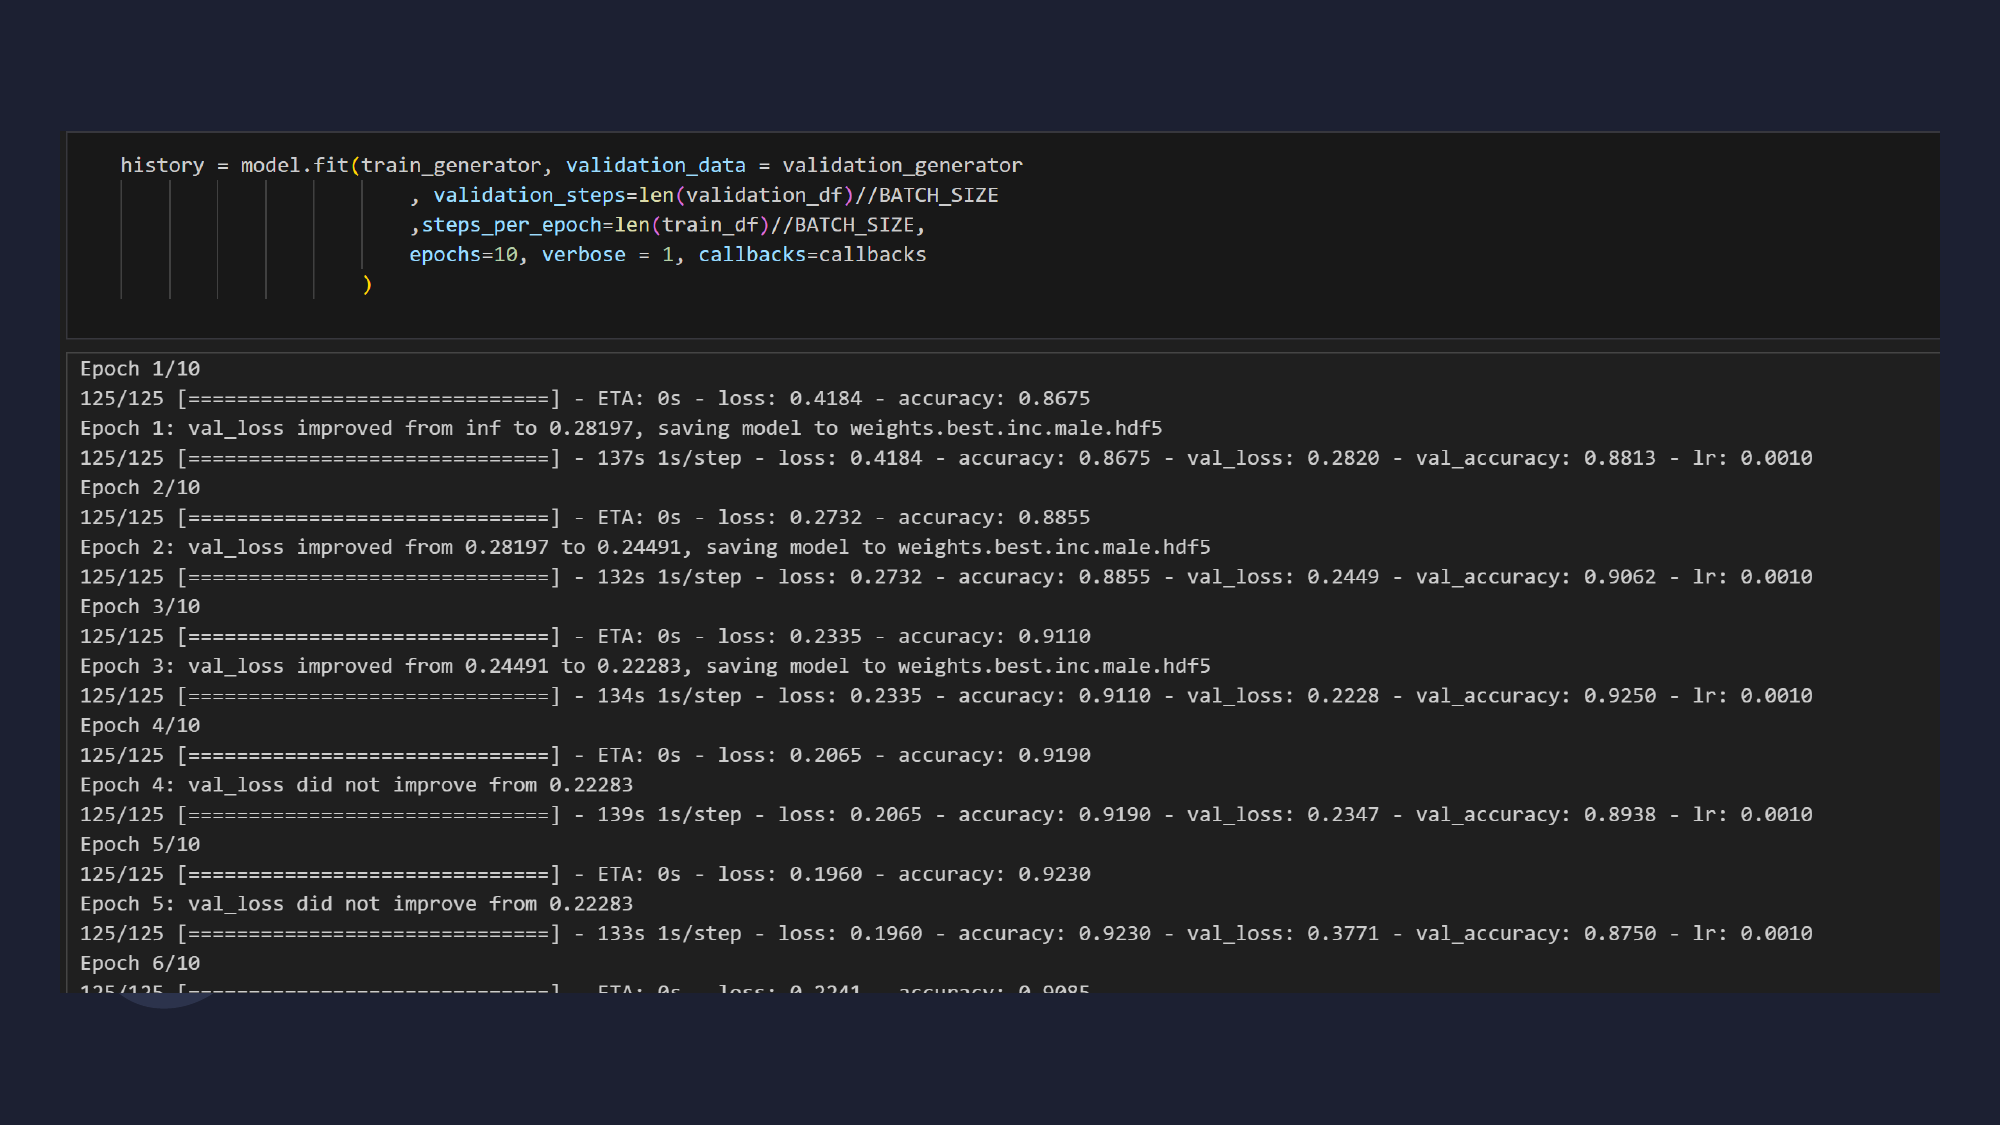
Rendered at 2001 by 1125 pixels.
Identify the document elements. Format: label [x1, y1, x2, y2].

picture [60, 131, 1940, 994]
